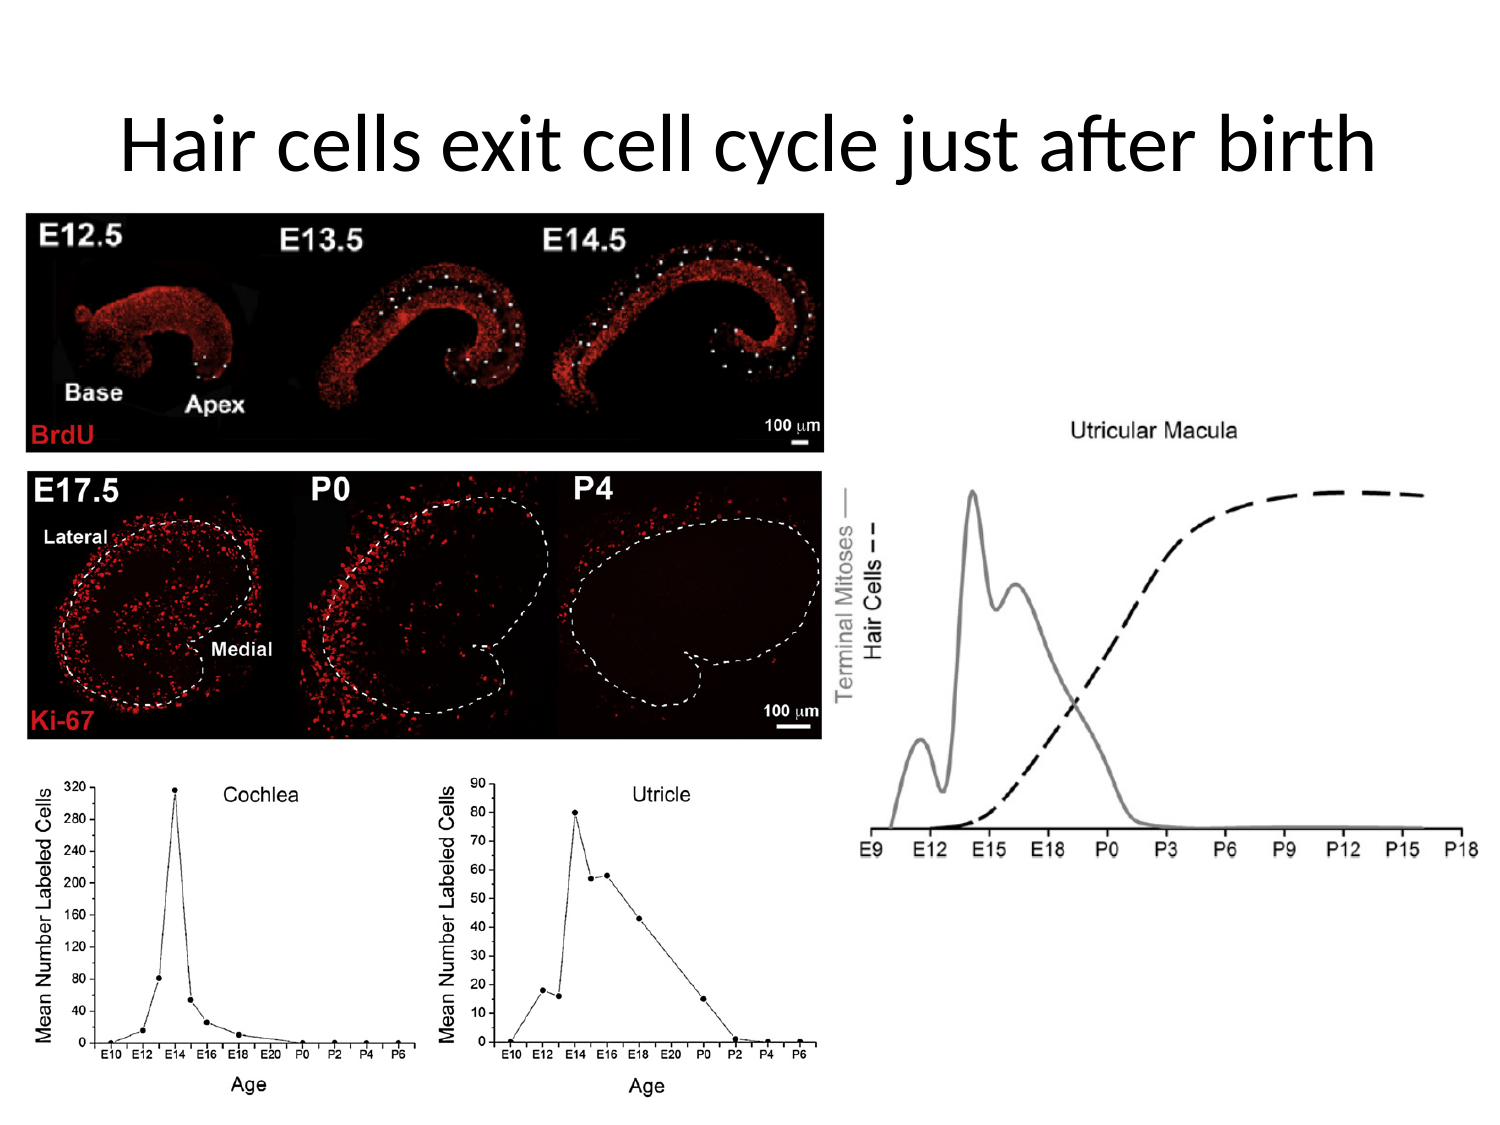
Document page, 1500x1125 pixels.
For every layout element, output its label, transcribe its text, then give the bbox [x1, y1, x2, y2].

picture [24, 210, 1488, 1099]
title Hair cells exit cell cycle just after birth [75, 45, 1425, 233]
